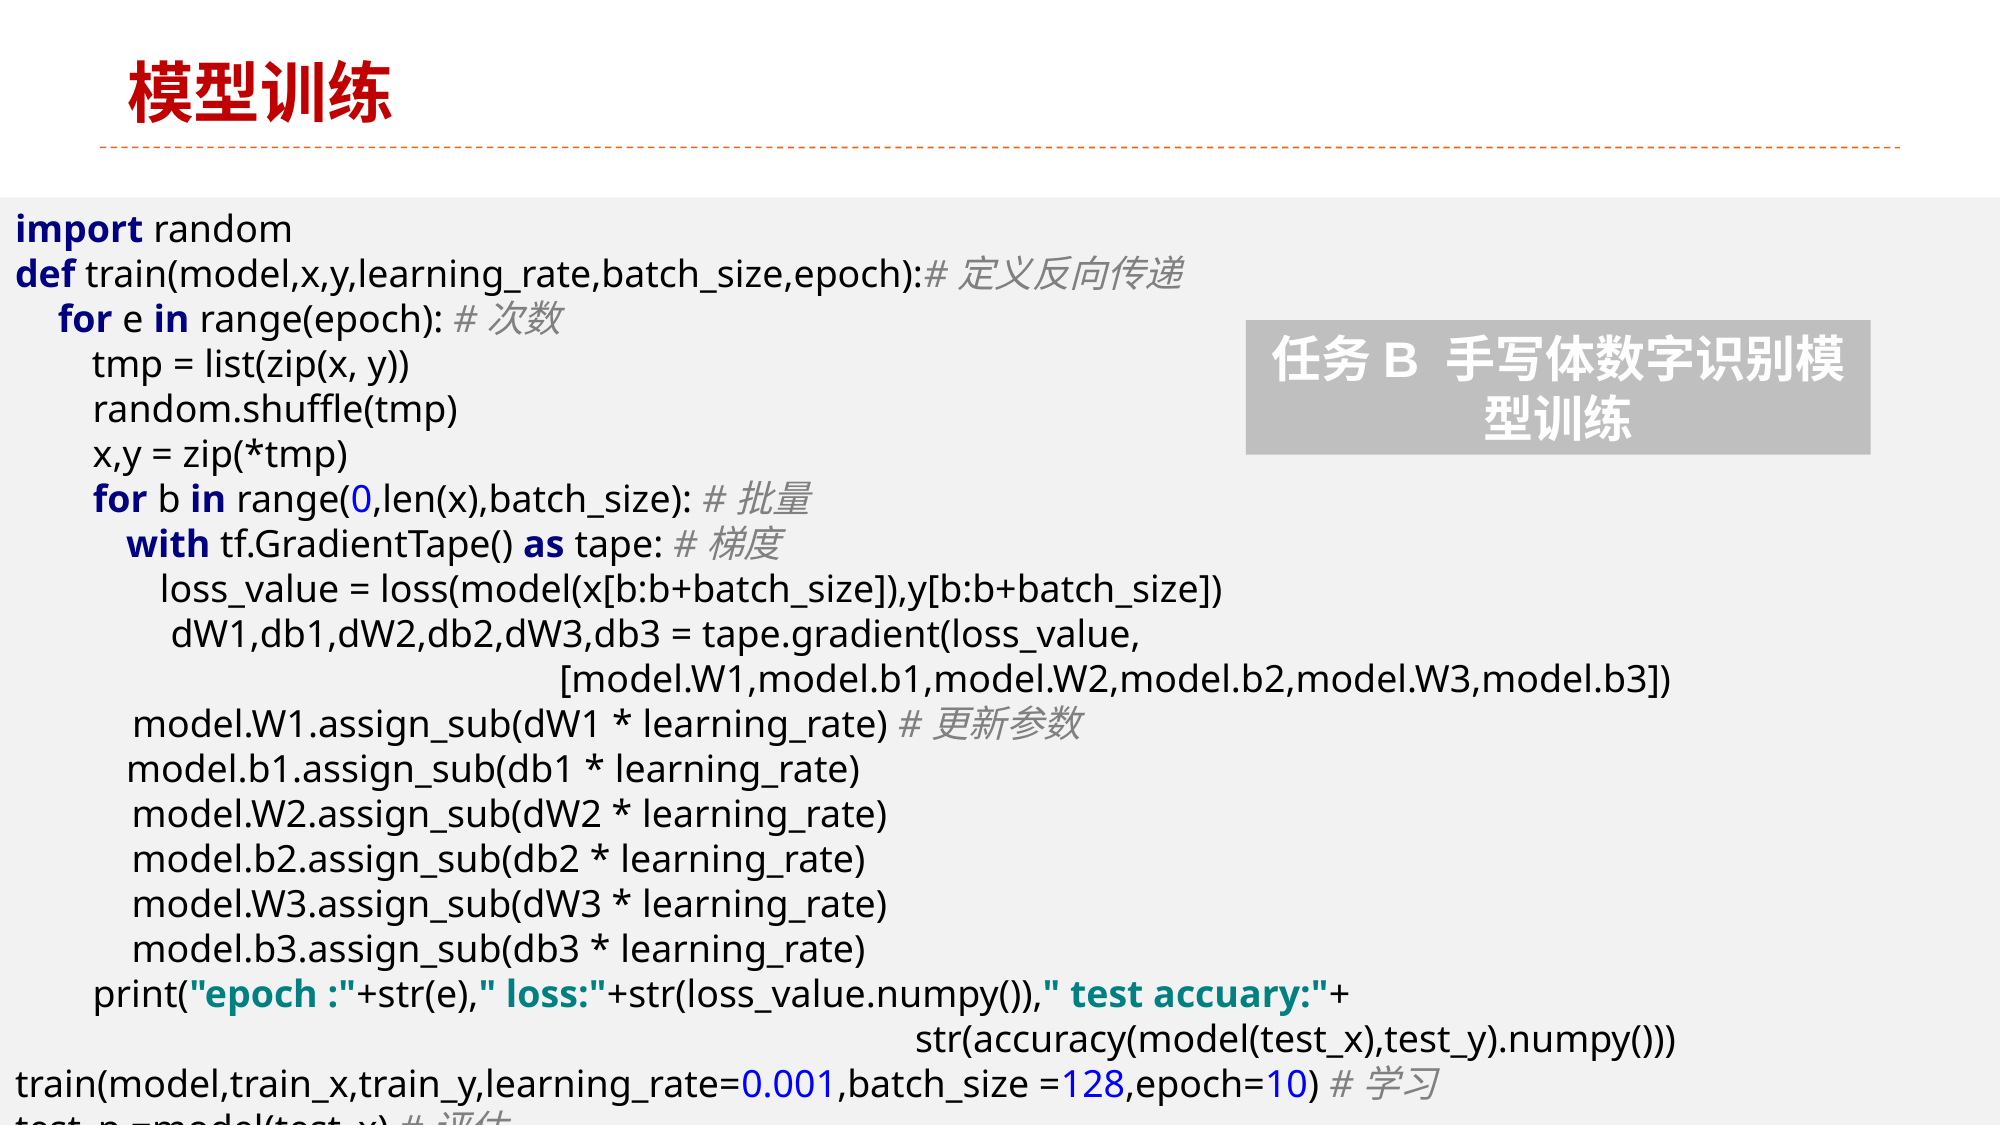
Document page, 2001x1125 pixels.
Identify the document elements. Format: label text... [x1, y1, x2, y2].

text_box import random def train(model,x,y,learning_rate,batch_size,epoch):#定义反向传递 for e in range(epoch): #次数 tmp = list(zip(x, y)) random.shuffle(tmp) x,y = zip(*tmp) for b in range(0,len(x),batch_size): #批量 with tf.GradientTape() as tape: #梯度 loss_value = loss(model(x[b:b+batch_size]),y[b:b+batch_size]) dW1,db1,dW2,db2,dW3,db3 = tape.gradient(loss_value, [model.W1,model.b1,model.W2,model.b2,model.W3,model.b3]) model.W1.assign_sub(dW1 * learning_rate) #更新参数 model.b1.assign_sub(db1 * learning_rate) model.W2.assign_sub(dW2 * learning_rate) model.b2.assign_sub(db2 * learning_rate) model.W3.assign_sub(dW3 * learning_rate) model.b3.assign_sub(db3 * learning_rate) print("epoch :"+str(e)," loss:"+str(loss_value.numpy())," test accuary:"+ str(accuracy(model(test_x),test_y).numpy())) train(model,train_x,train_y,learning_rate=0.001,batch_size =128,epoch=10) #学习 test_p =model(test_x) #评估 [0, 197, 2000, 1125]
text_box 任务B 手写体数字识别模型训练 [1245, 320, 1871, 455]
text_box 模型训练 [112, 27, 1091, 153]
